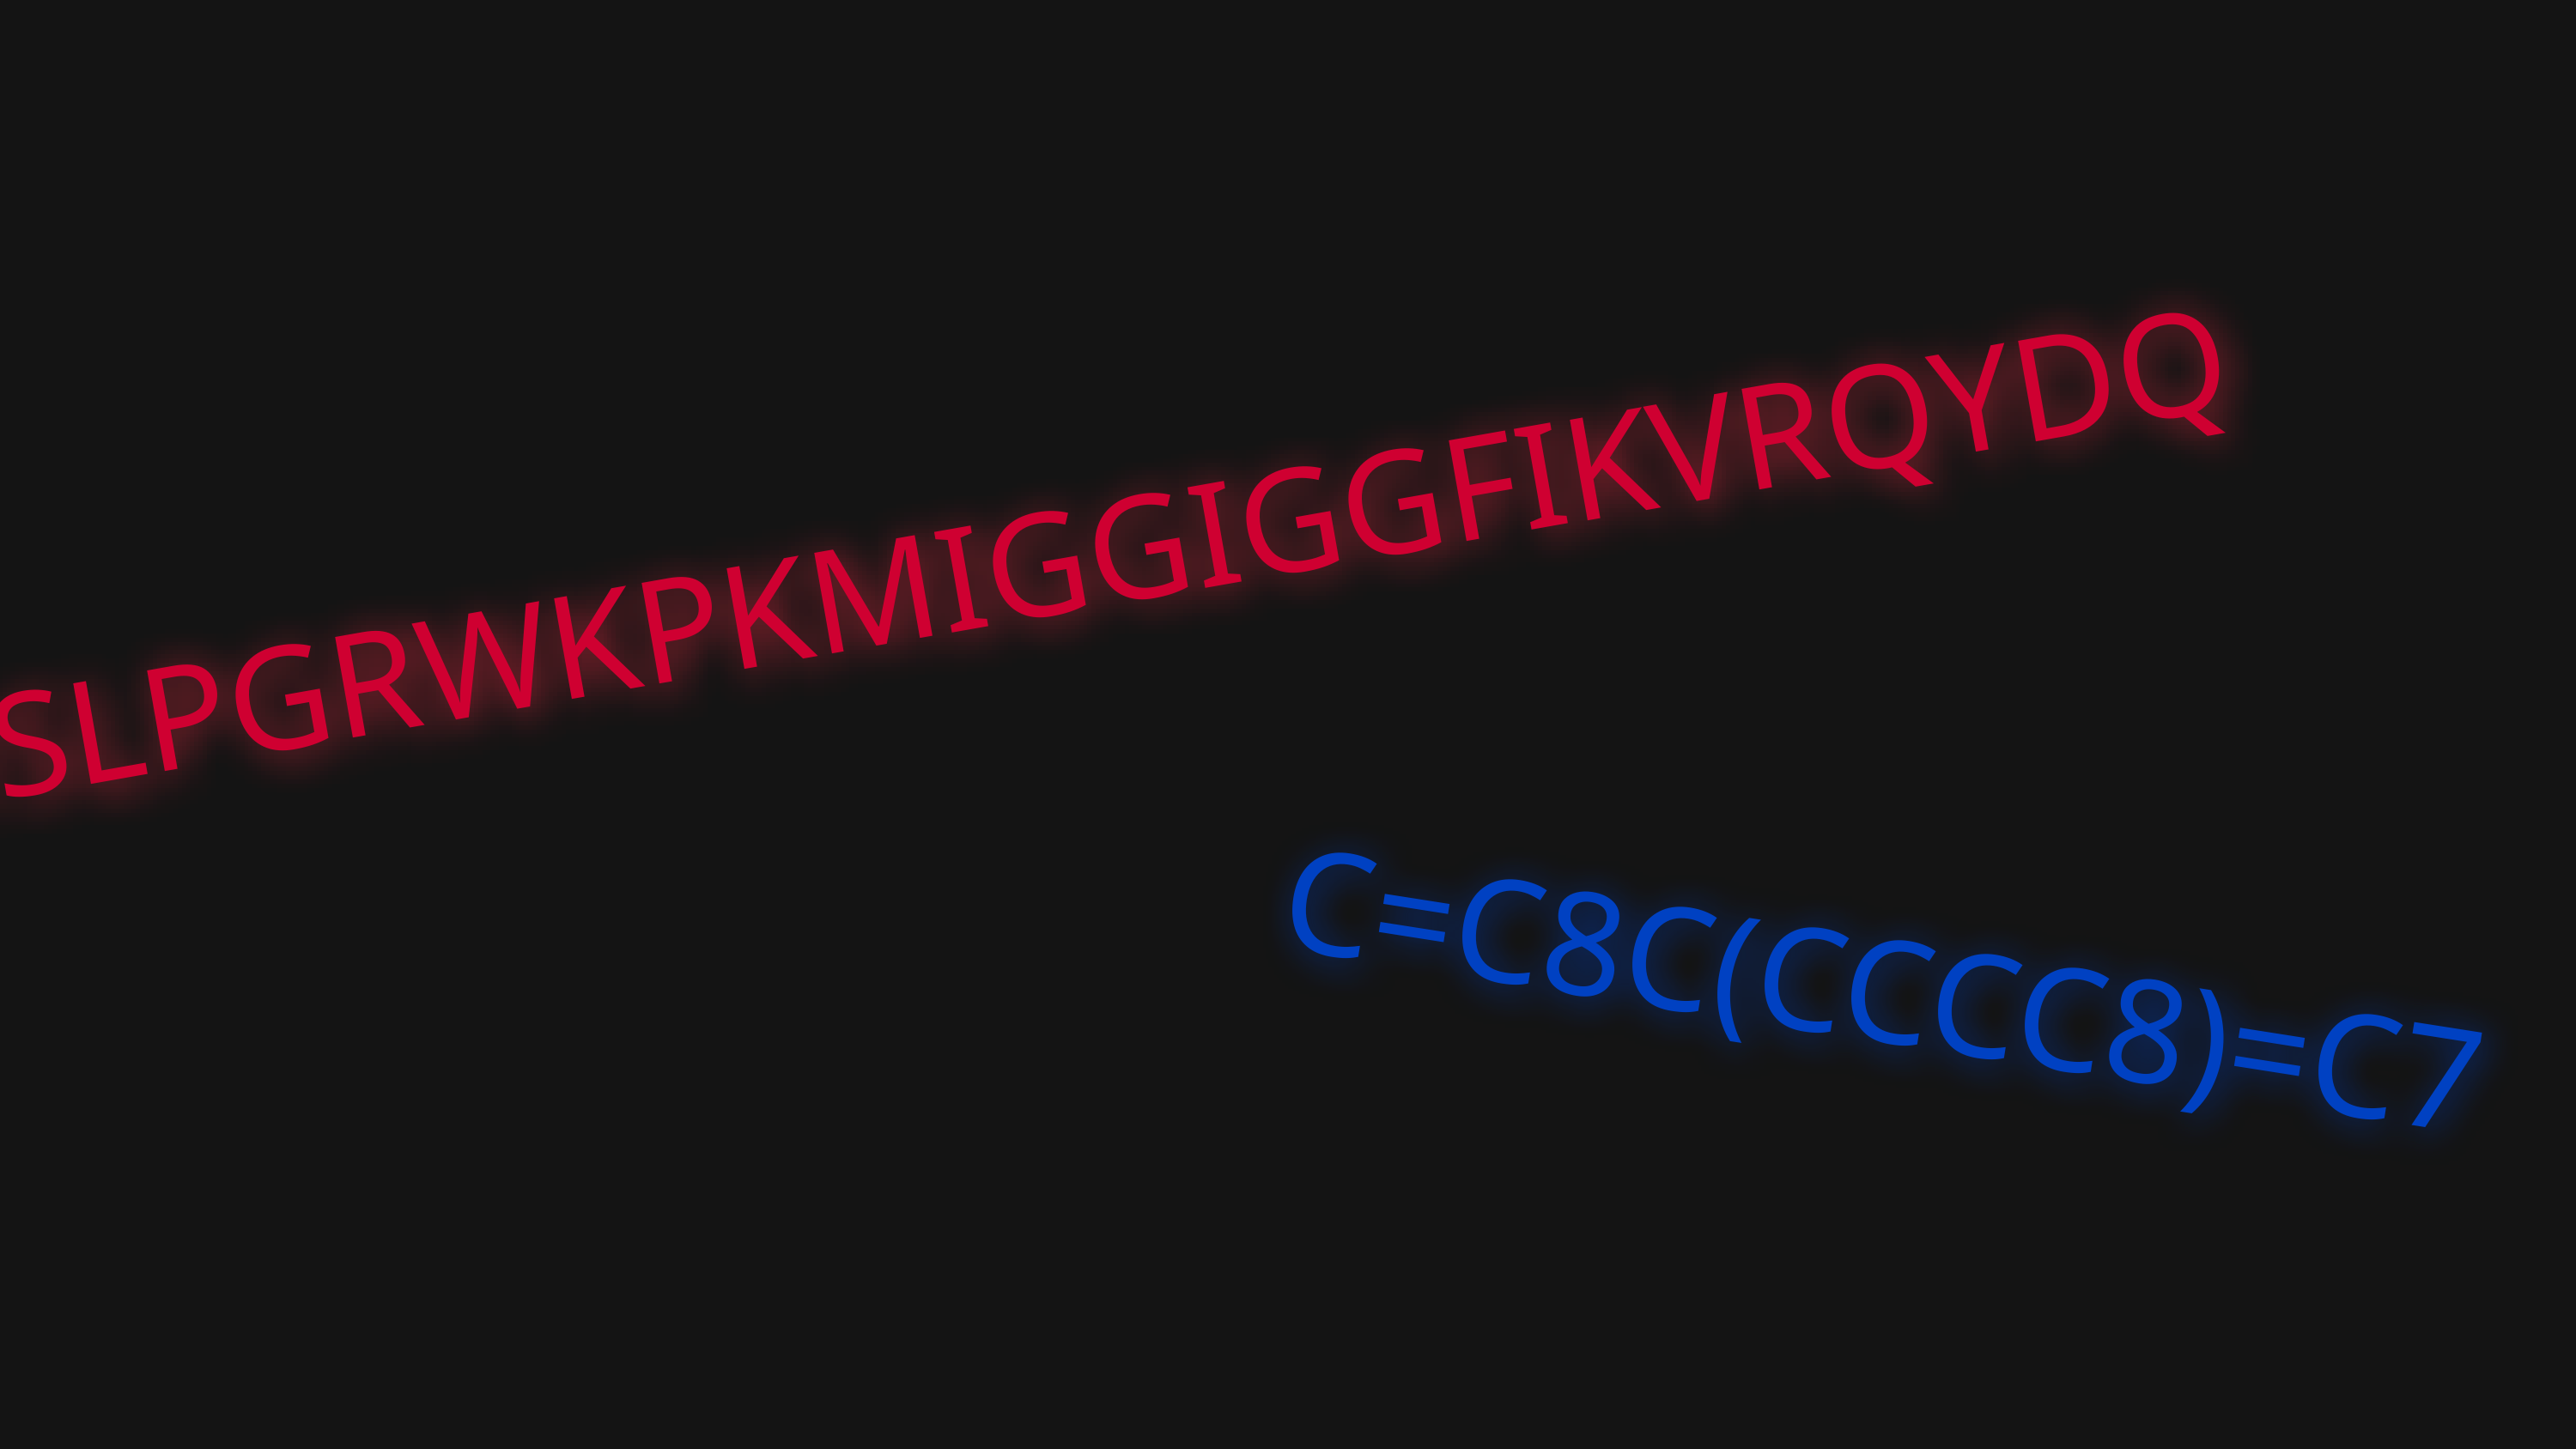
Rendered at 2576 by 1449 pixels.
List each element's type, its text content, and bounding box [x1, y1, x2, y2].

text_box PQVTLWQRPLVTIKIGGQLKEALLDTGADDTVLEEMSLPGRWKPKMIGGIGGFIKVRQYDQ [0, 175, 2576, 1034]
text_box C=C8C(CCCC8)=C7 [1041, 743, 2576, 1184]
